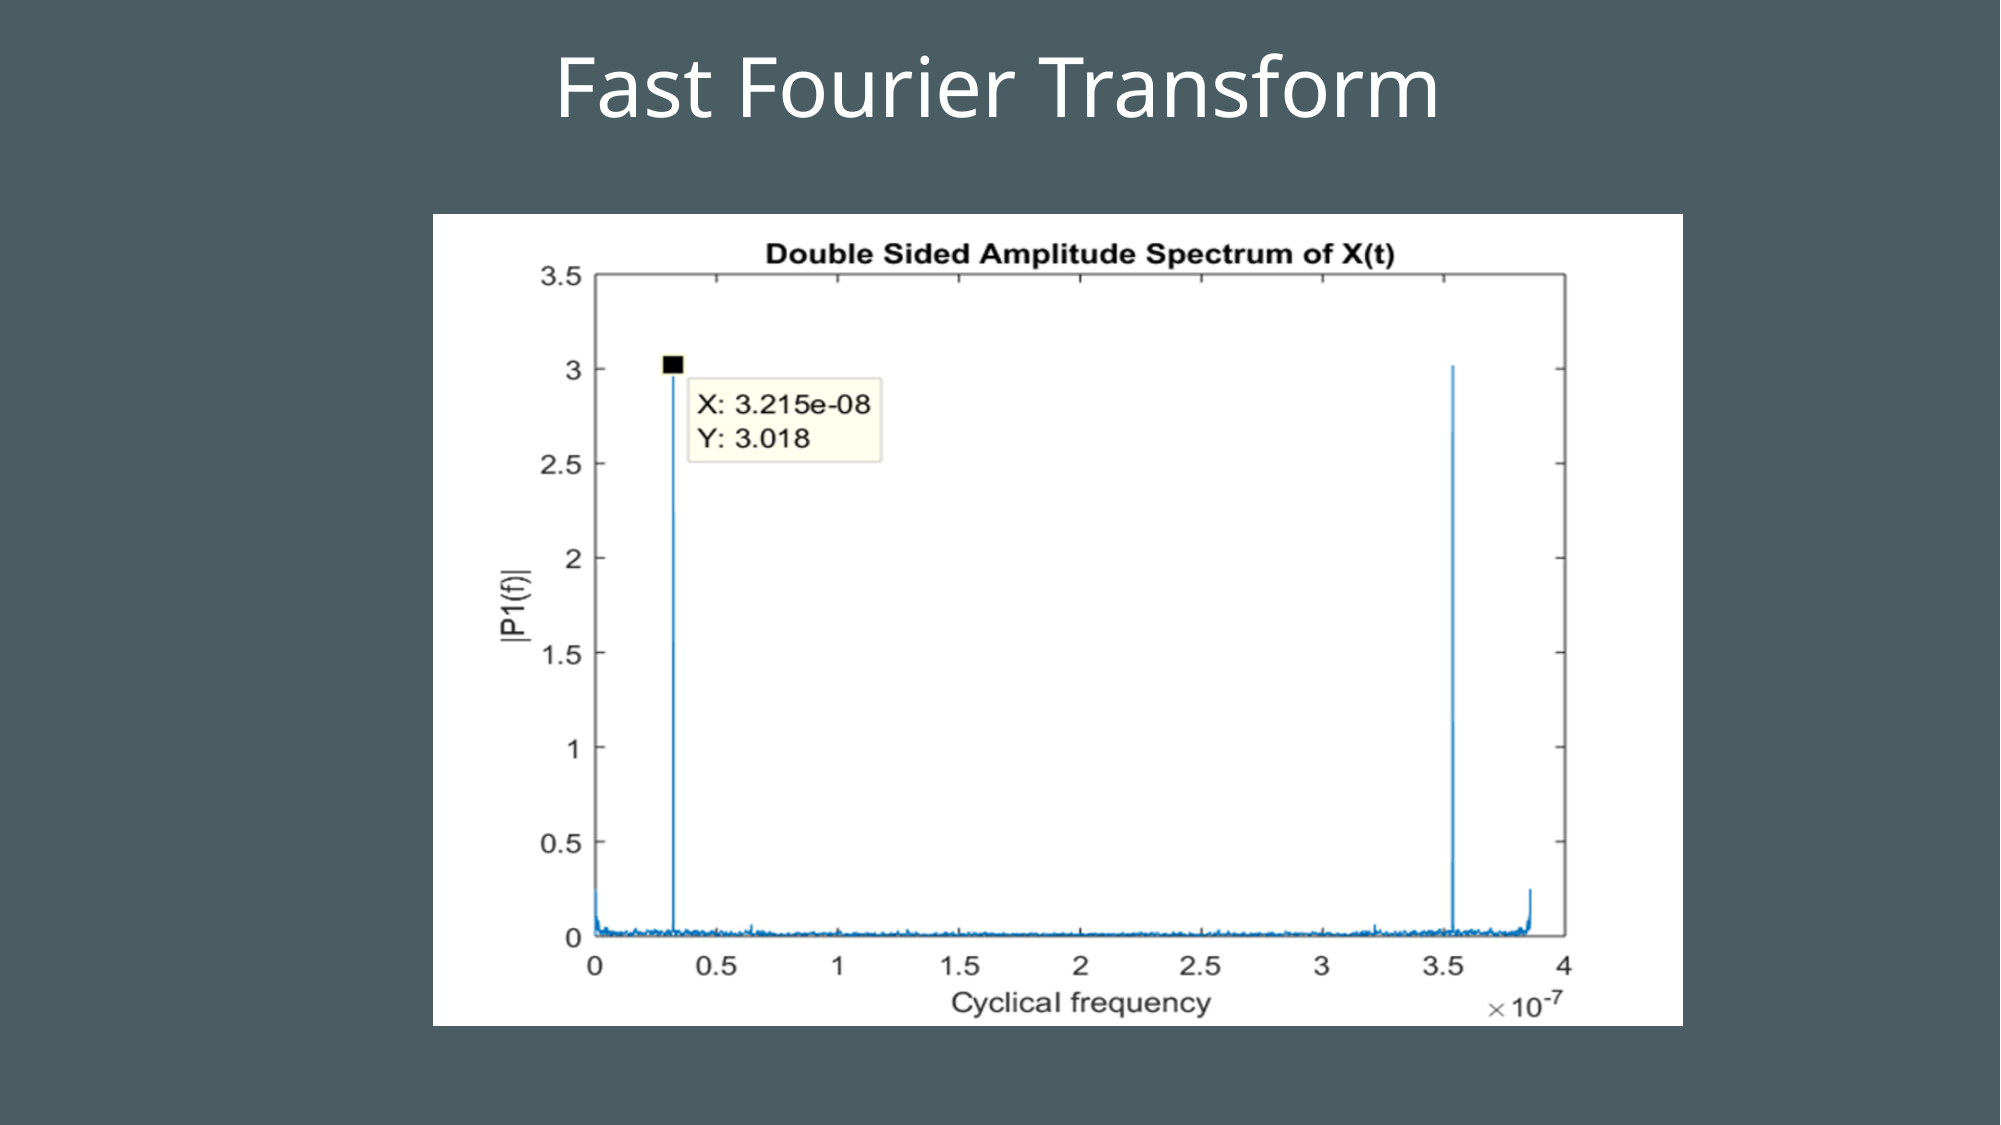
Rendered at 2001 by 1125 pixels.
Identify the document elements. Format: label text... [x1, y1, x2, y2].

picture [433, 214, 1683, 1026]
list Fast Fourier Transform [60, 31, 1959, 151]
